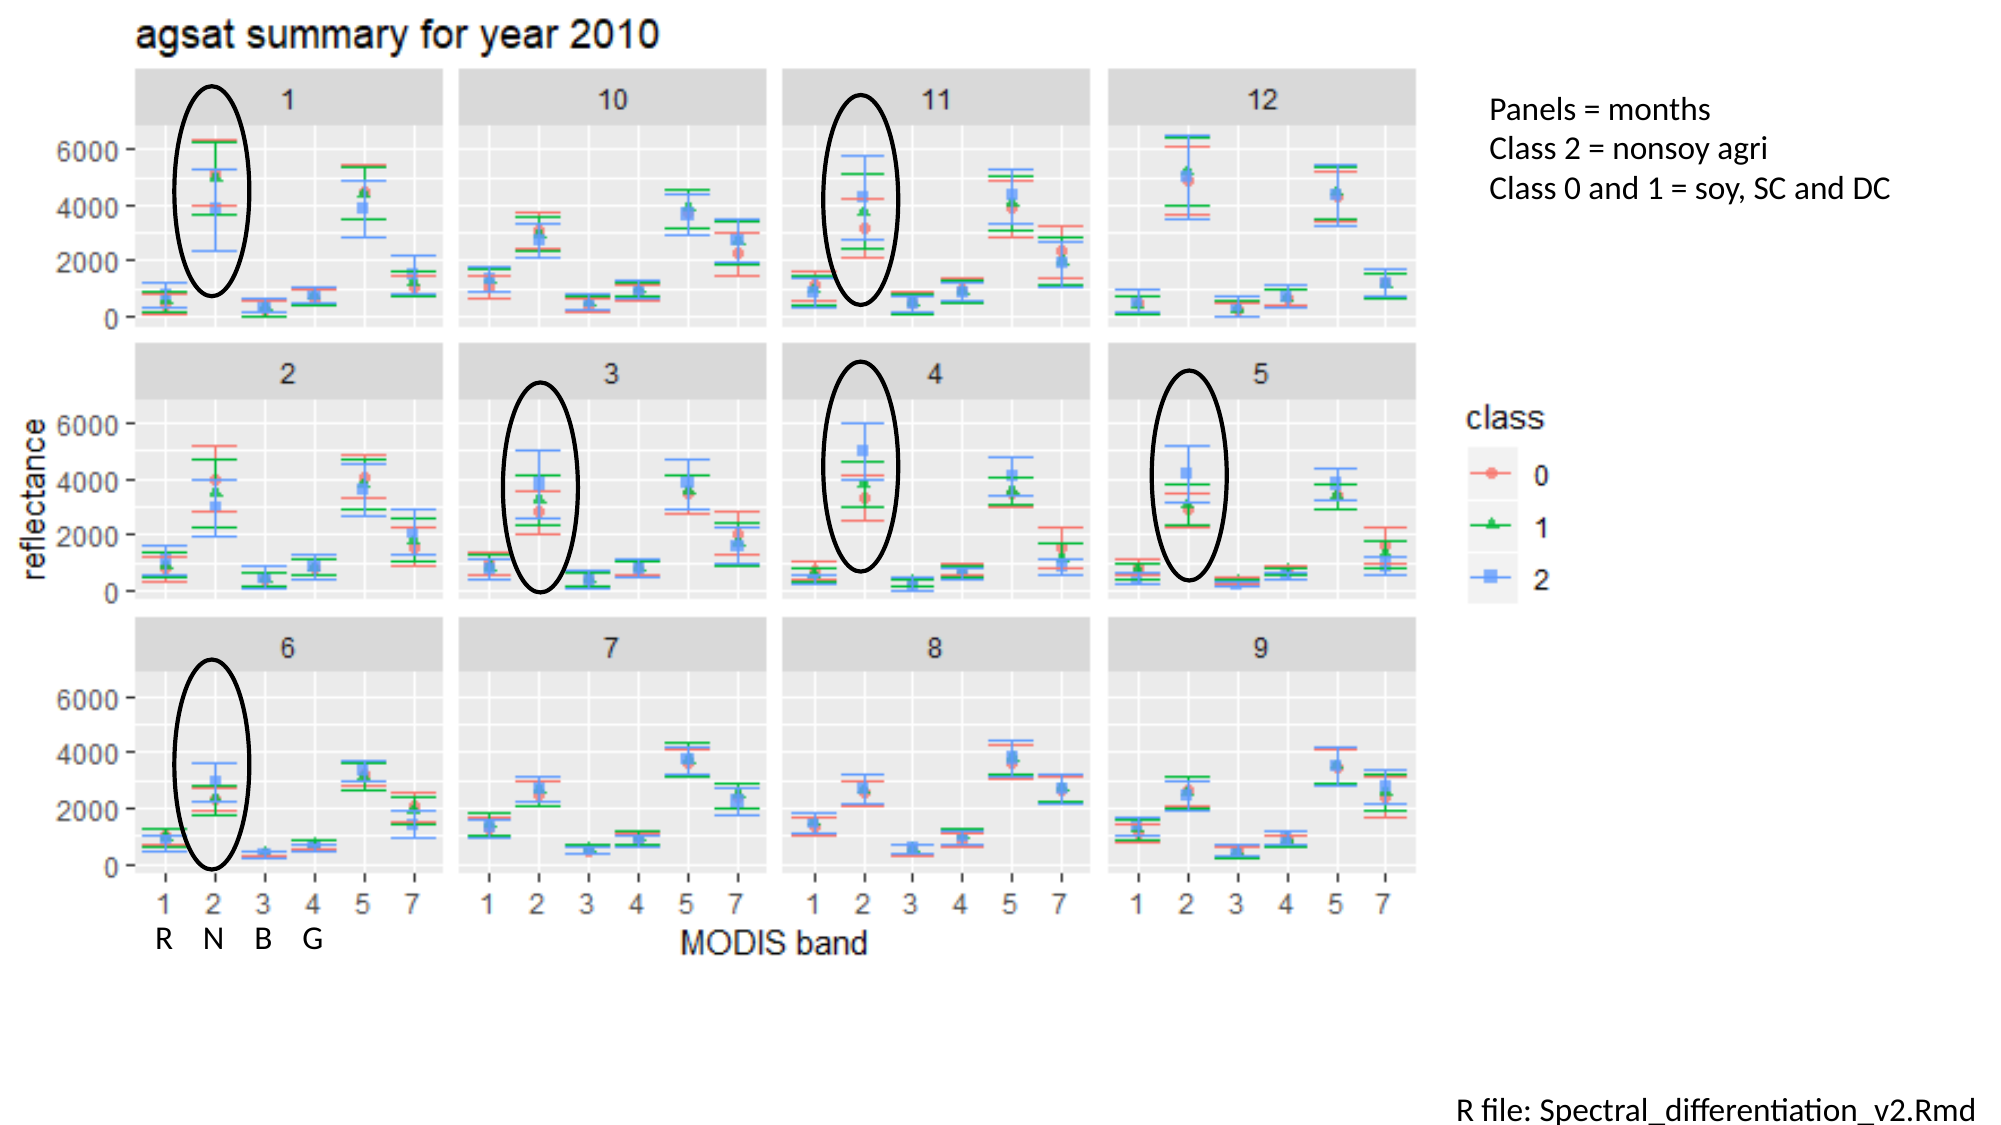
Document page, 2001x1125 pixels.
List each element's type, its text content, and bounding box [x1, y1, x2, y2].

picture [0, 0, 1584, 978]
text_box R file: Spectral_differentiation_v2.Rmd [1441, 1080, 1992, 1125]
text_box Panels = months Class 2 = nonsoy agri Class 0 and 1 = soy, SC and DC [1584, 79, 1907, 214]
